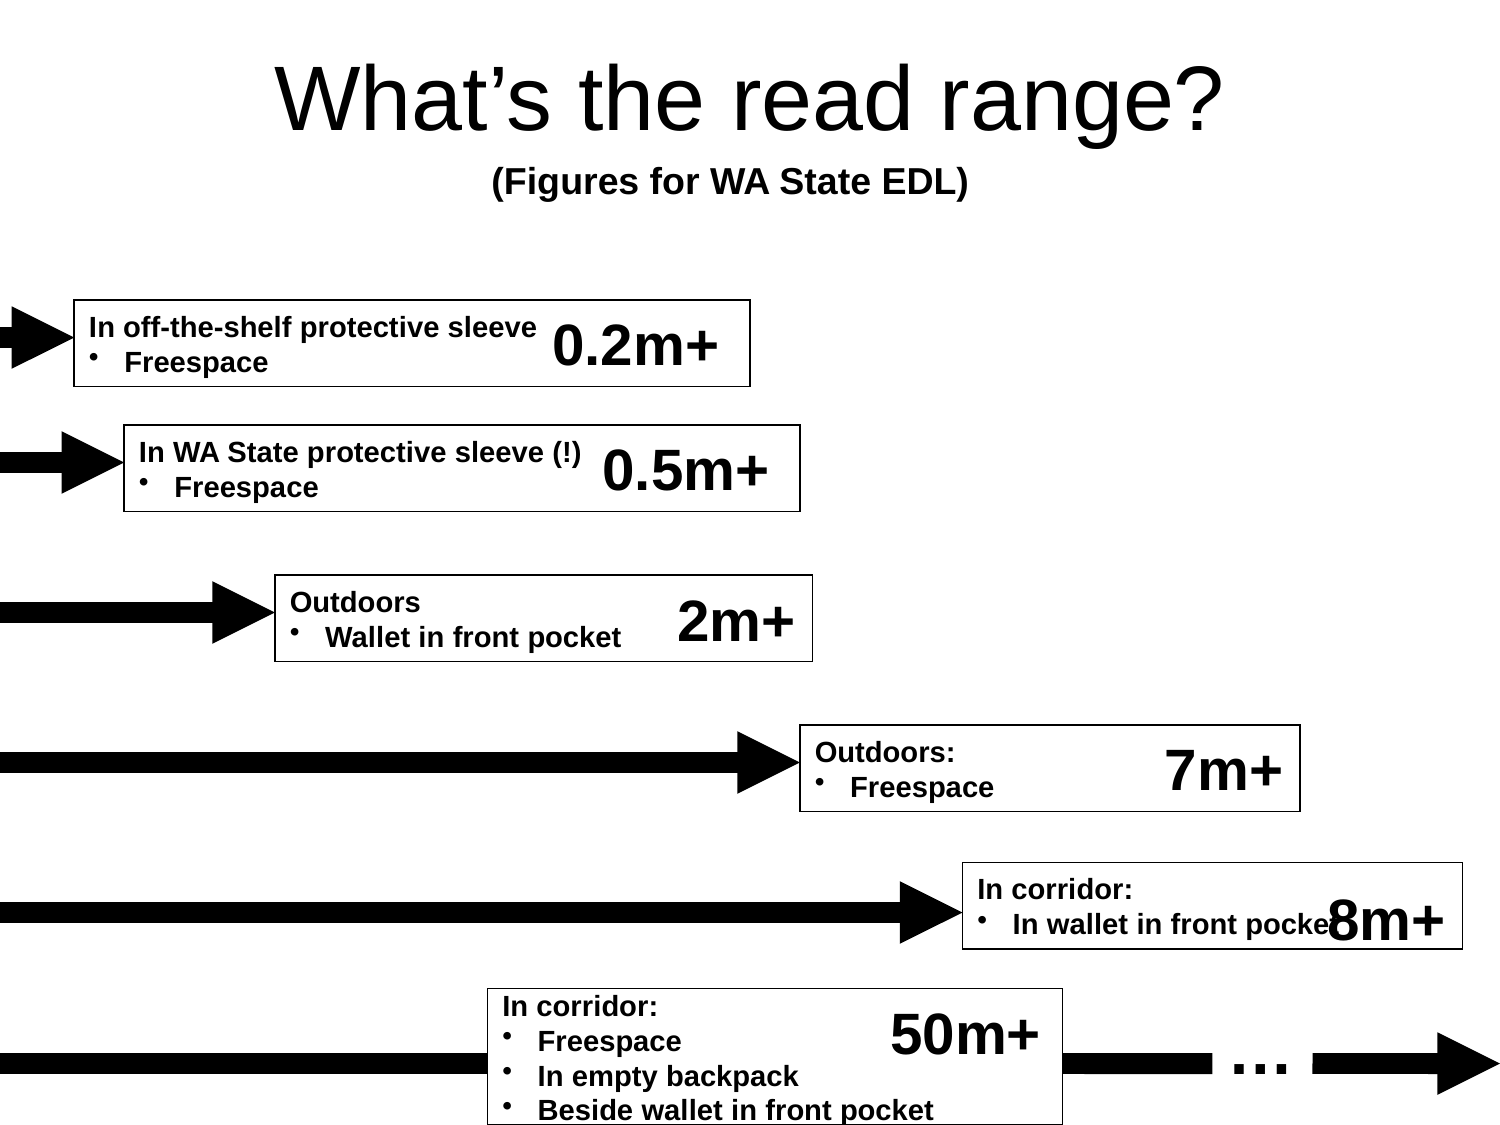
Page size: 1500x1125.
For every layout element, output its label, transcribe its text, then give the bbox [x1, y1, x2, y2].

title What’s the read range? [75, 0, 1425, 188]
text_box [0, 574, 813, 662]
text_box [0, 988, 1500, 1125]
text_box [0, 862, 1463, 961]
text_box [0, 724, 1301, 812]
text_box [0, 299, 756, 387]
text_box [0, 424, 801, 512]
text_box (Figures for WA State EDL) [476, 149, 985, 210]
